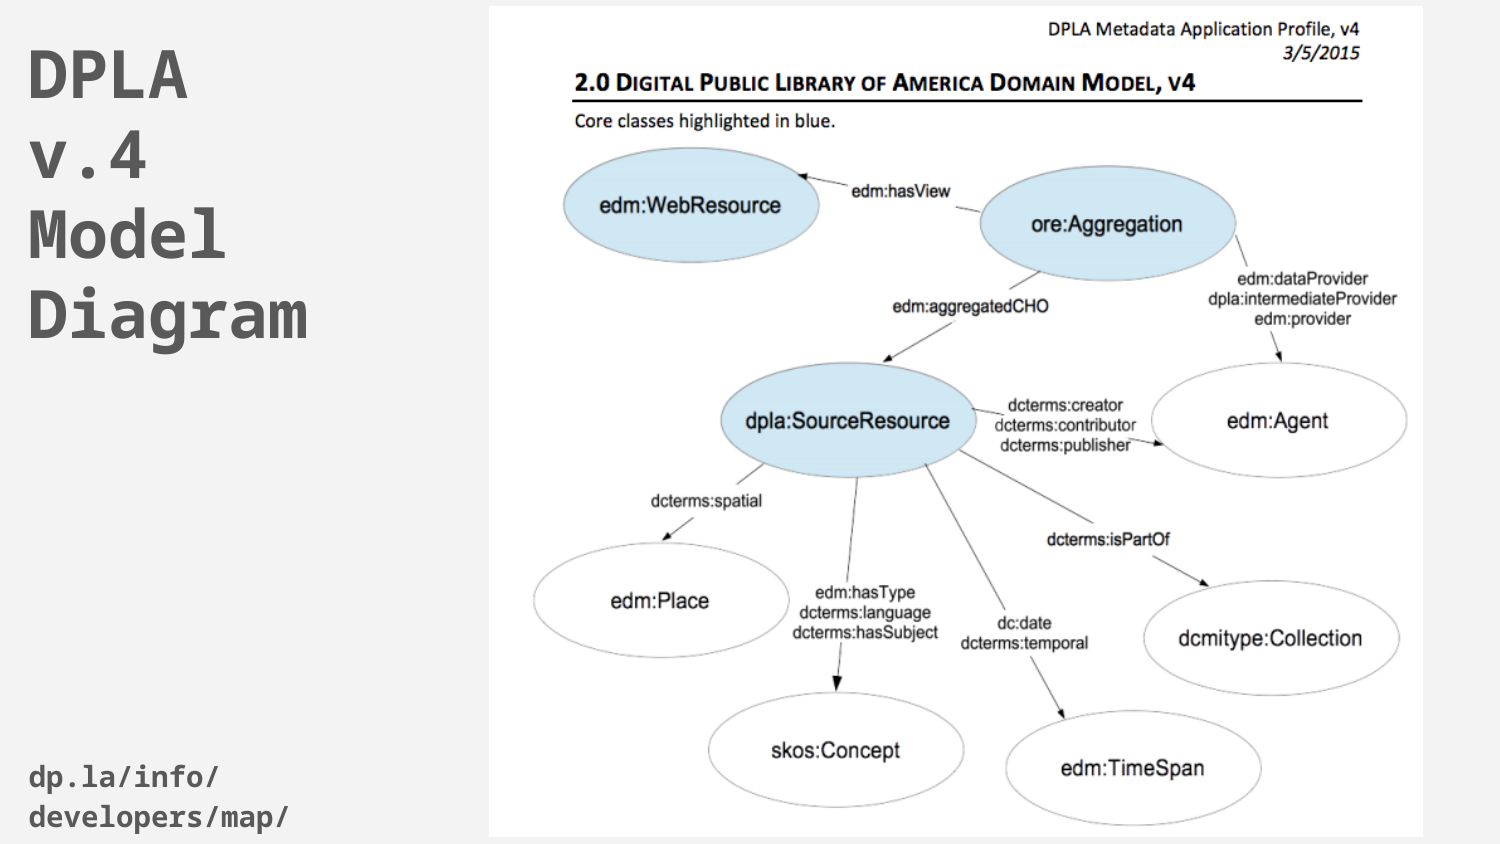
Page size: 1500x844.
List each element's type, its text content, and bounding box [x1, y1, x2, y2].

picture [488, 5, 1424, 837]
list dp.la/info/developers/map/ [13, 756, 432, 830]
list DPLA v.4 Model Diagram [13, 16, 326, 377]
